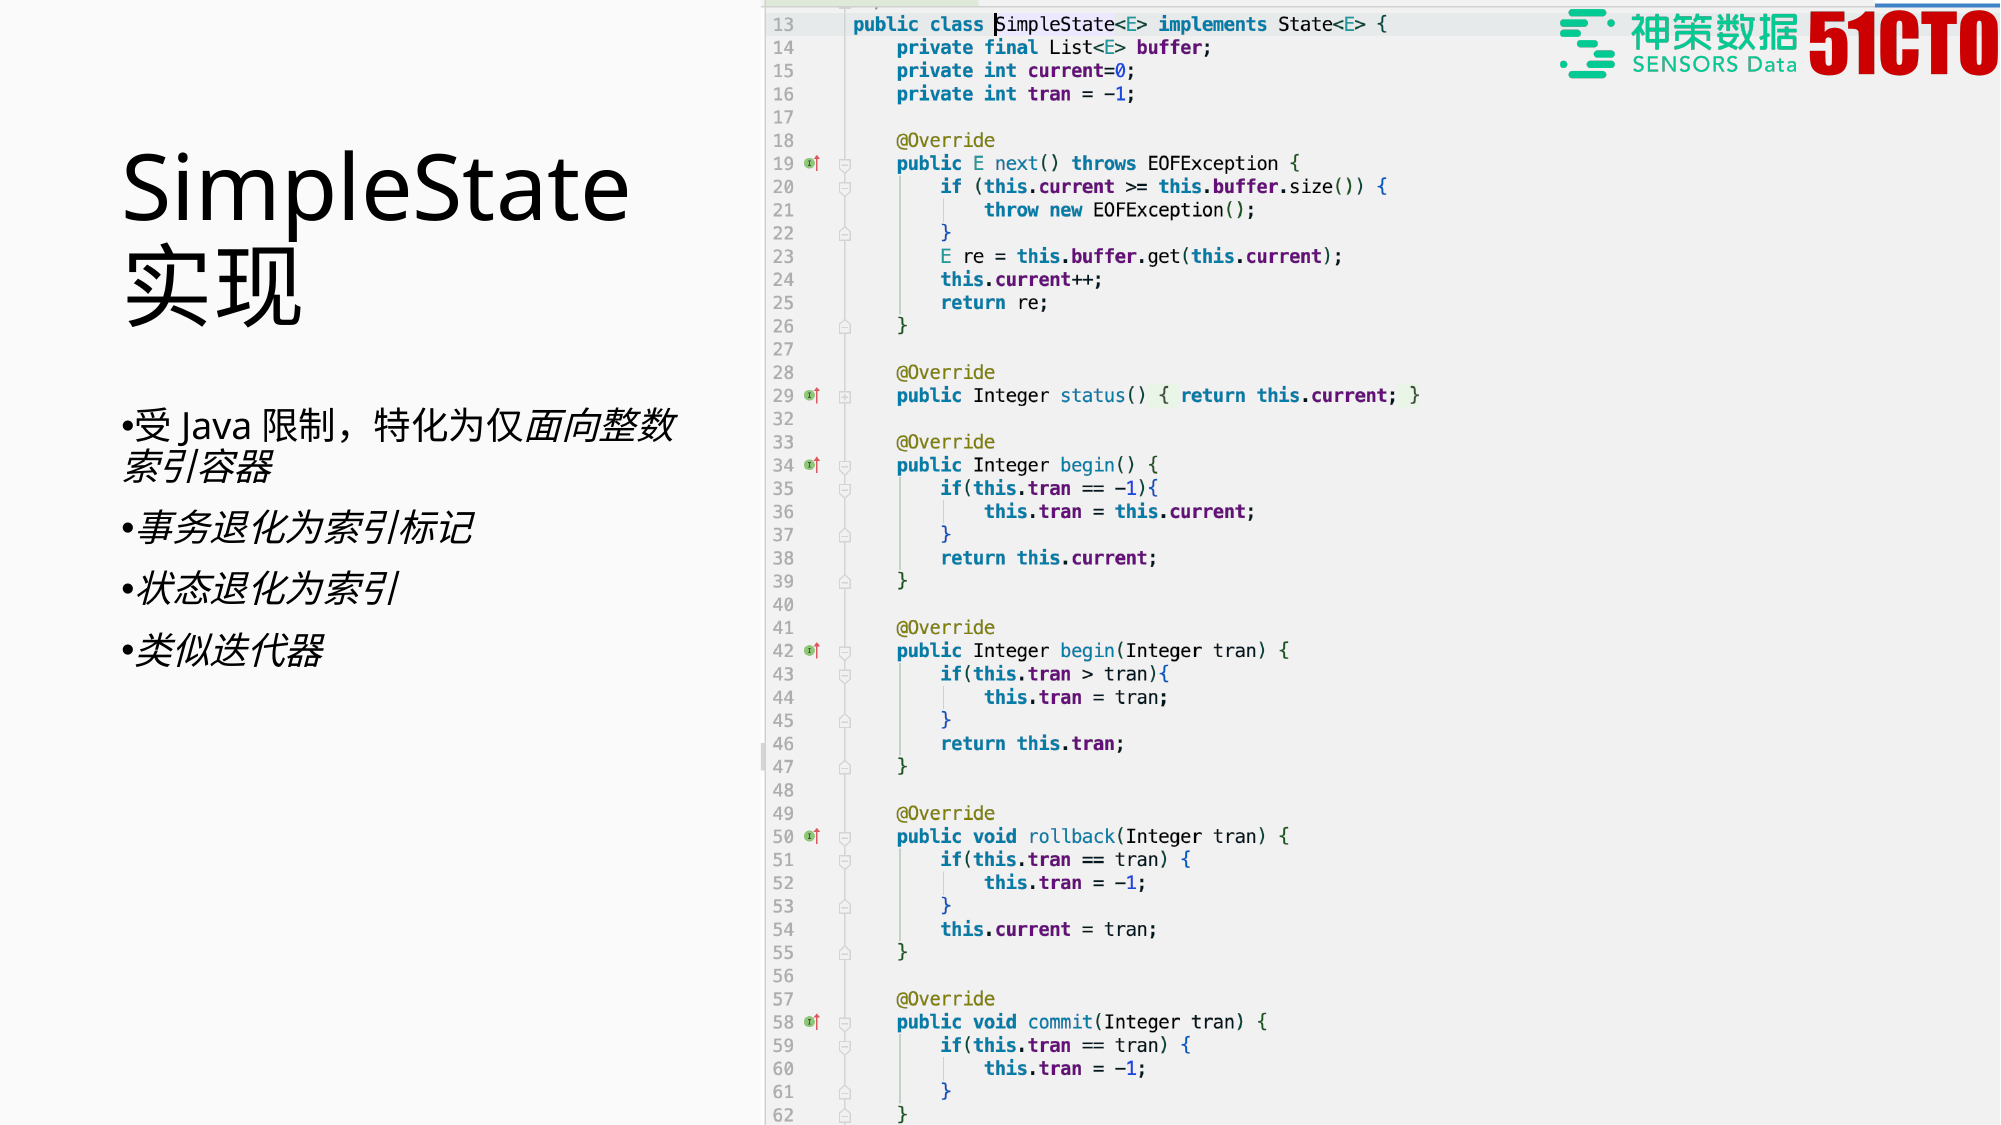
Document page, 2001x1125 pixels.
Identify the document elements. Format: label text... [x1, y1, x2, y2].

title SimpleState 实现 [106, 103, 706, 379]
picture [760, 0, 2000, 1125]
list 受Java限制，特化为仅面向整数索引容器 事务退化为索引标记 状态退化为索引 类似迭代器 [106, 399, 706, 1021]
